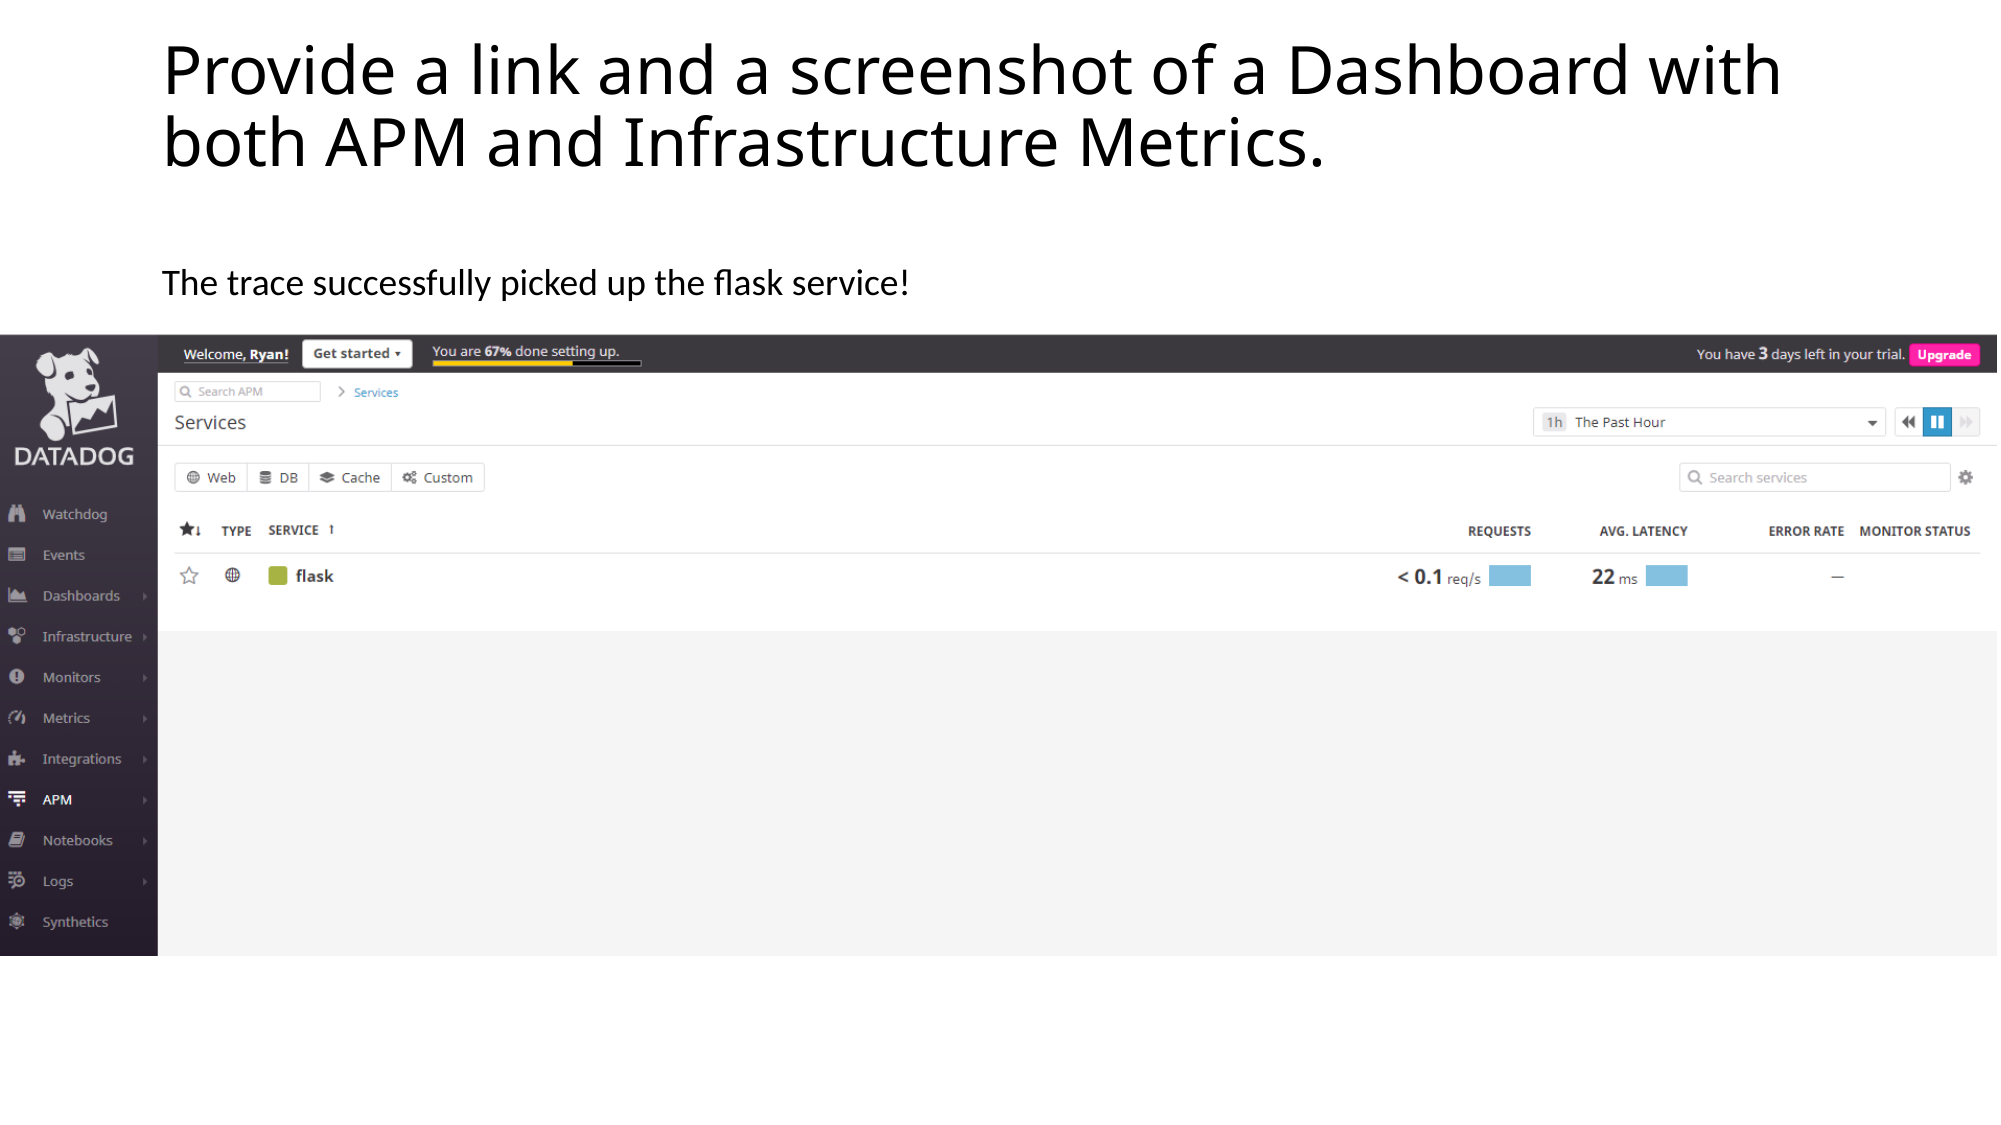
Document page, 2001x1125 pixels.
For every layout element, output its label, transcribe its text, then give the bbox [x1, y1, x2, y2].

picture [0, 332, 1997, 956]
title Provide a link and a screenshot of a Dashboard with both APM and Infrastructure Metrics. [147, 0, 1873, 218]
text_box The trace successfully picked up the flask service! [147, 250, 1082, 311]
